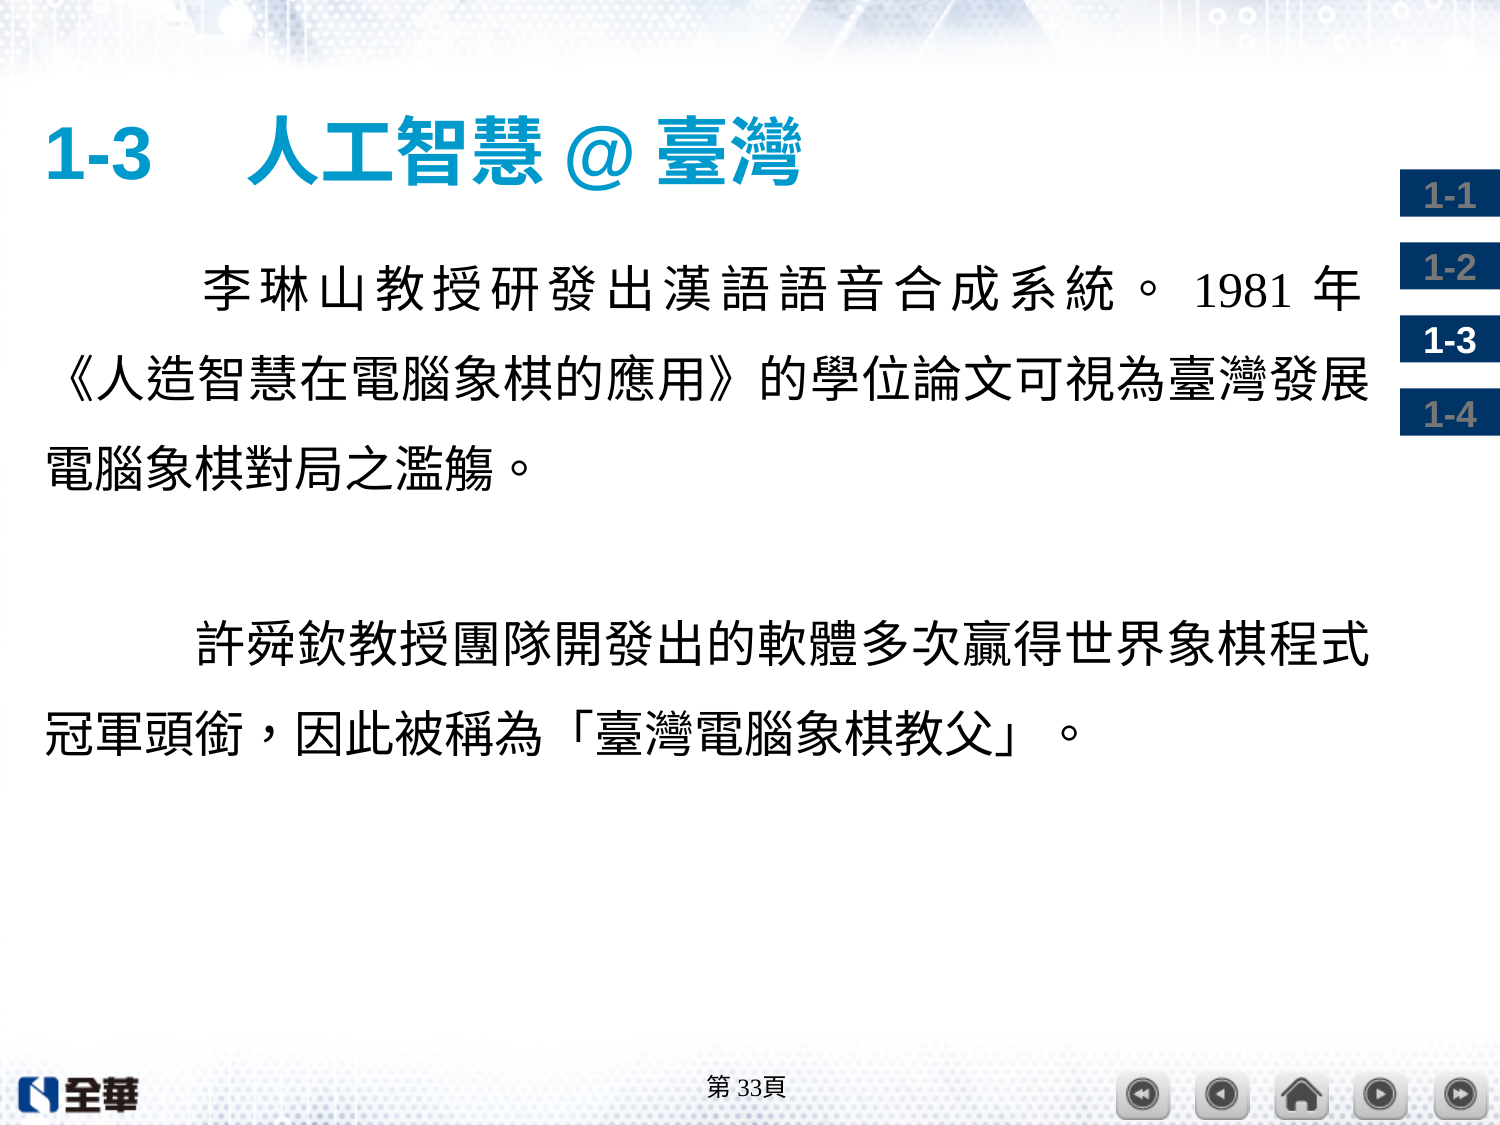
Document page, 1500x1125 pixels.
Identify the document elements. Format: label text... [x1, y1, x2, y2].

list 李琳山教授研發出漢語語音合成系統。1981年 《人造智慧在電腦象棋的應用》的學位論文可視為臺灣發展電腦象棋對局之濫觴。 許舜欽教授團隊開發出的軟體多次贏得世界象棋程式冠軍頭銜，因此被稱為「臺灣電腦象棋教父」。 [29, 219, 1386, 1048]
title 1-3 人工智慧@臺灣 [29, 89, 1386, 209]
picture [0, 0, 1500, 1125]
